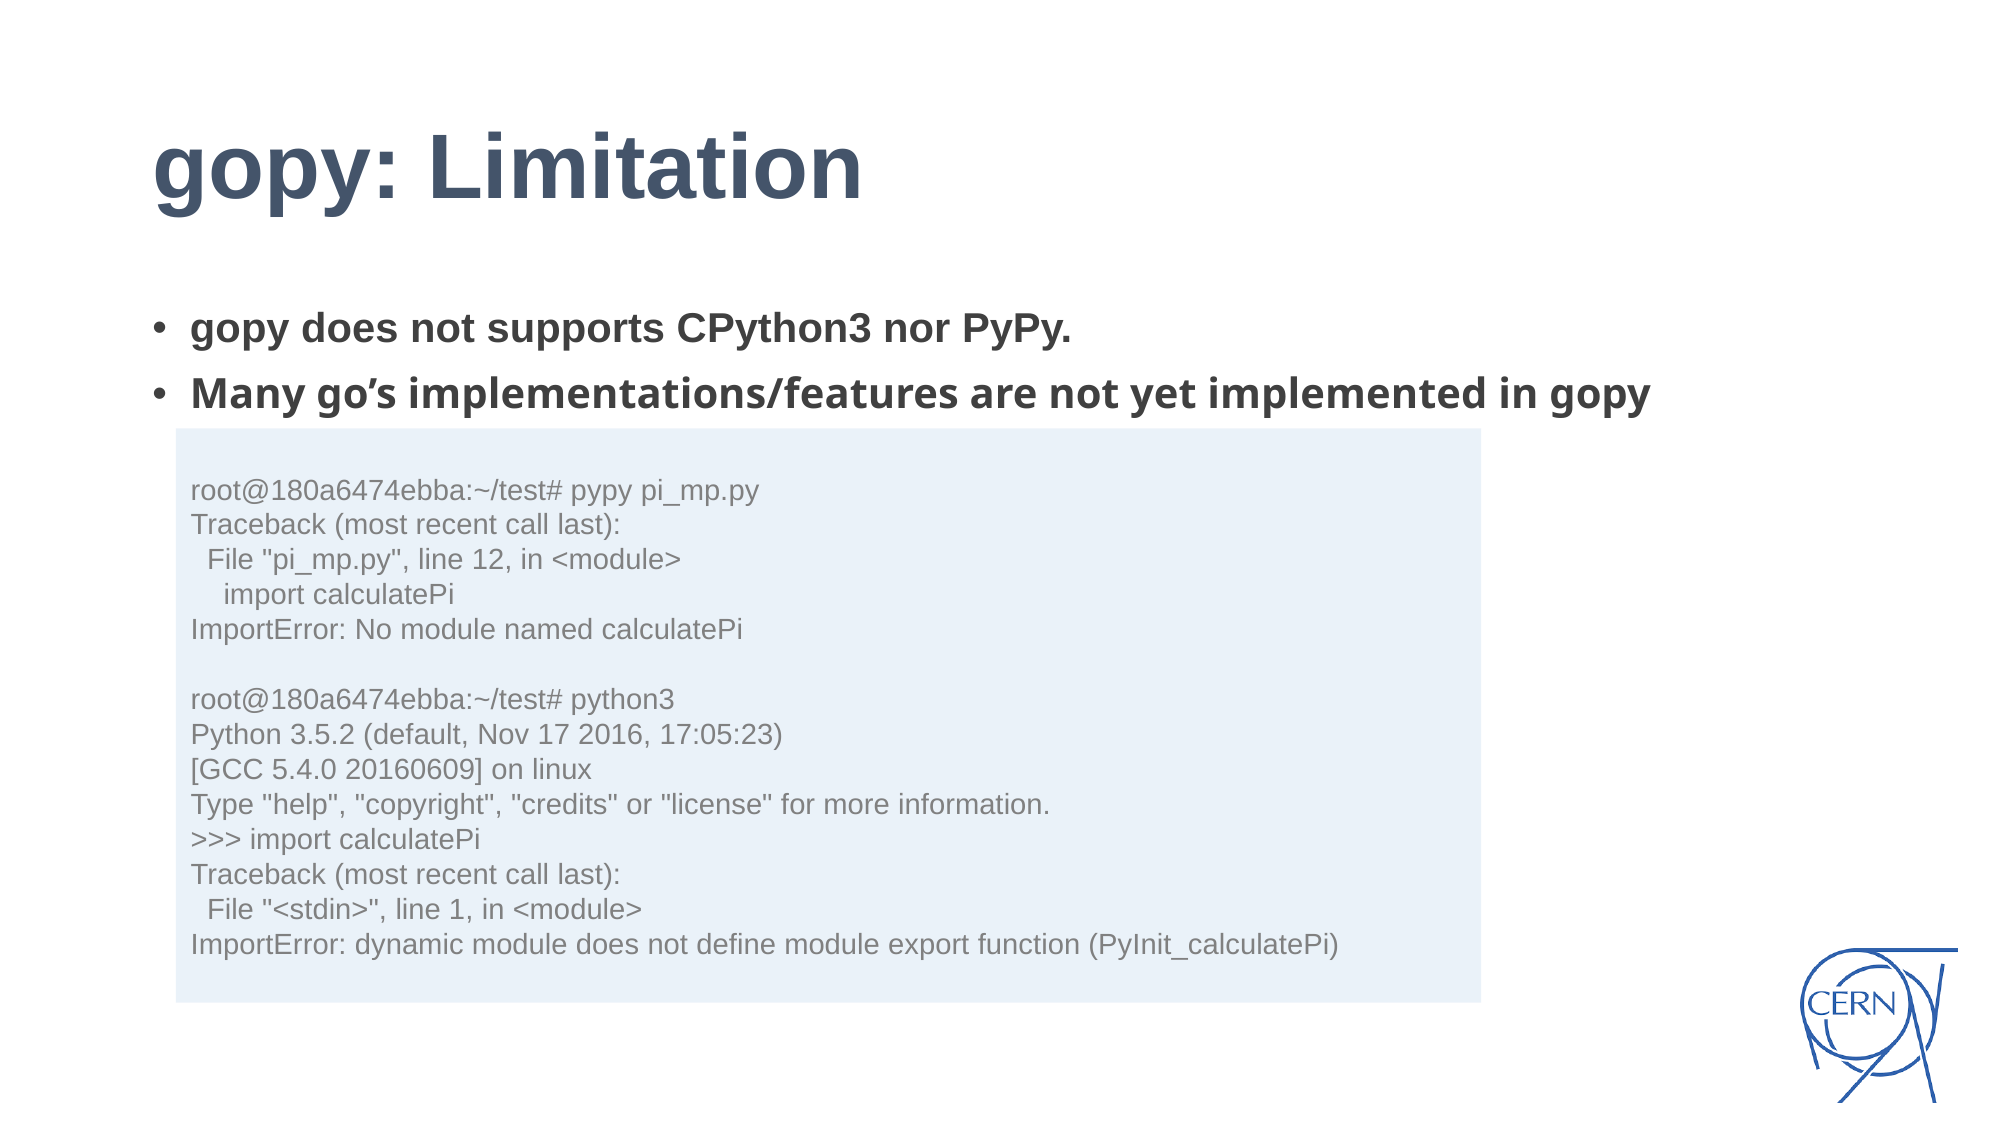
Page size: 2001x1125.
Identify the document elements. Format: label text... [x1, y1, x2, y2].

title gopy: Limitation [137, 59, 1863, 278]
list gopy does not supports CPython3 nor PyPy. Many go’s implementations/features are not yet implemented in gopy [137, 299, 1863, 489]
text_box root@180a6474ebba:~/test# pypy pi_mp.py Traceback (most recent call last): File "pi_mp.py", line 12, in <module> import calculatePi ImportError: No module named calculatePi root@180a6474ebba:~/test# python3 Python 3.5.2 (default, Nov 17 2016, 17:05:23) [GCC 5.4.0 20160609] on linux Type "help", "copyright", "credits" or "license" for more information. >>> import calculatePi Traceback (most recent call last): File "<stdin>", line 1, in <module> ImportError: dynamic module does not define module export function (PyInit_calculatePi) [175, 428, 1482, 1003]
picture [1799, 948, 1958, 1103]
